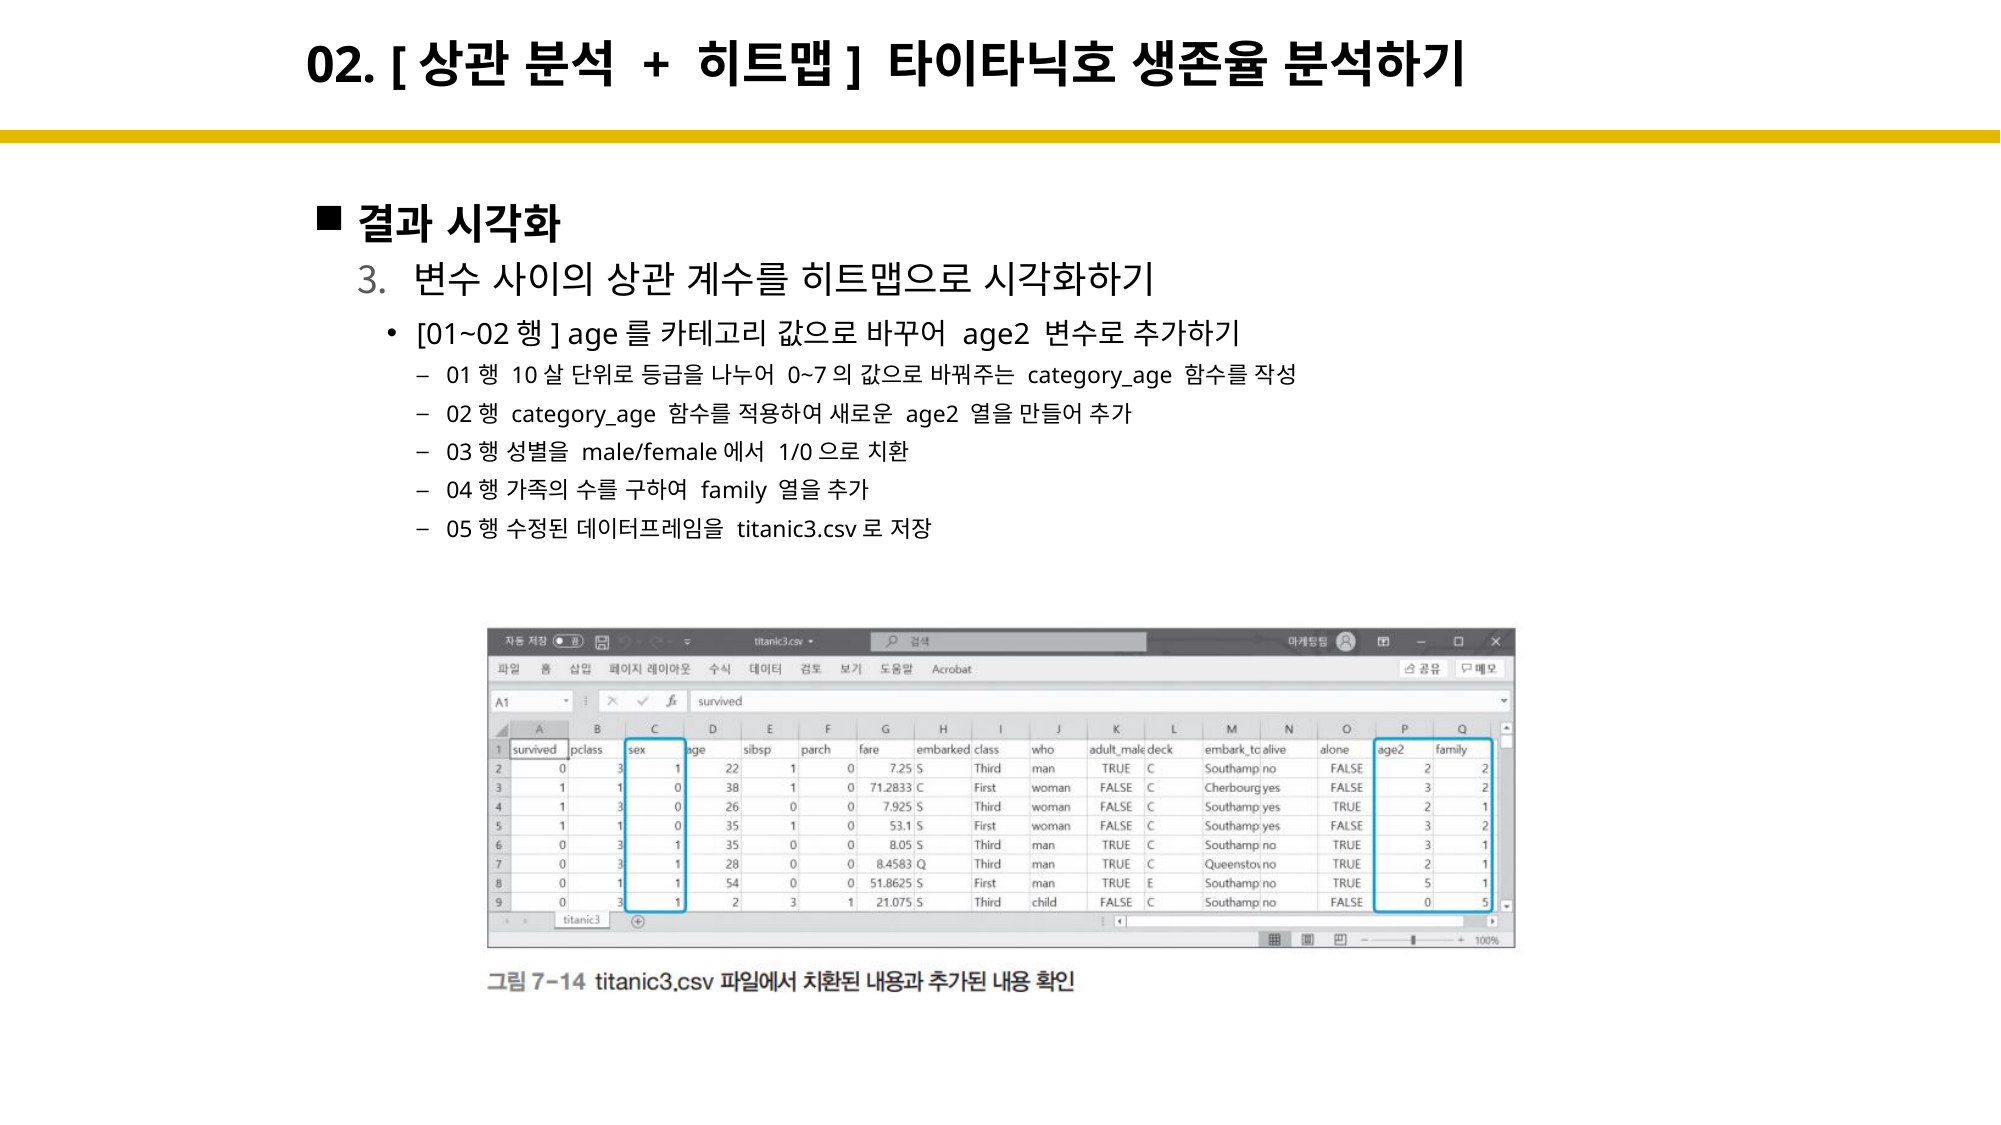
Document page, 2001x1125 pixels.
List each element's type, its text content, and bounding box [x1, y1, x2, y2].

title 02. [상관 분석 + 히트맵] 타이타닉호 생존율 분석하기 [291, 17, 1567, 107]
list 결과 시각화 변수 사이의 상관 계수를 히트맵으로 시각화하기 [01~02행] age를 카테고리 값으로 바꾸어 age2 변수로 추가하기 01행 10살 단위로 등급을 나누어 0~7의 값으로 바꿔주는 category_age 함수를 작성 02행 category_age 함수를 적용하여 새로운 age2 열을 만들어 추가 03행 성별을 male/female에서 1/0으로 치환 04행 가족의 수를 구하여 family 열을 추가 05행 수정된 데이터프레임을 titanic3.csv로 저장 [298, 165, 1508, 894]
picture [479, 621, 1523, 997]
